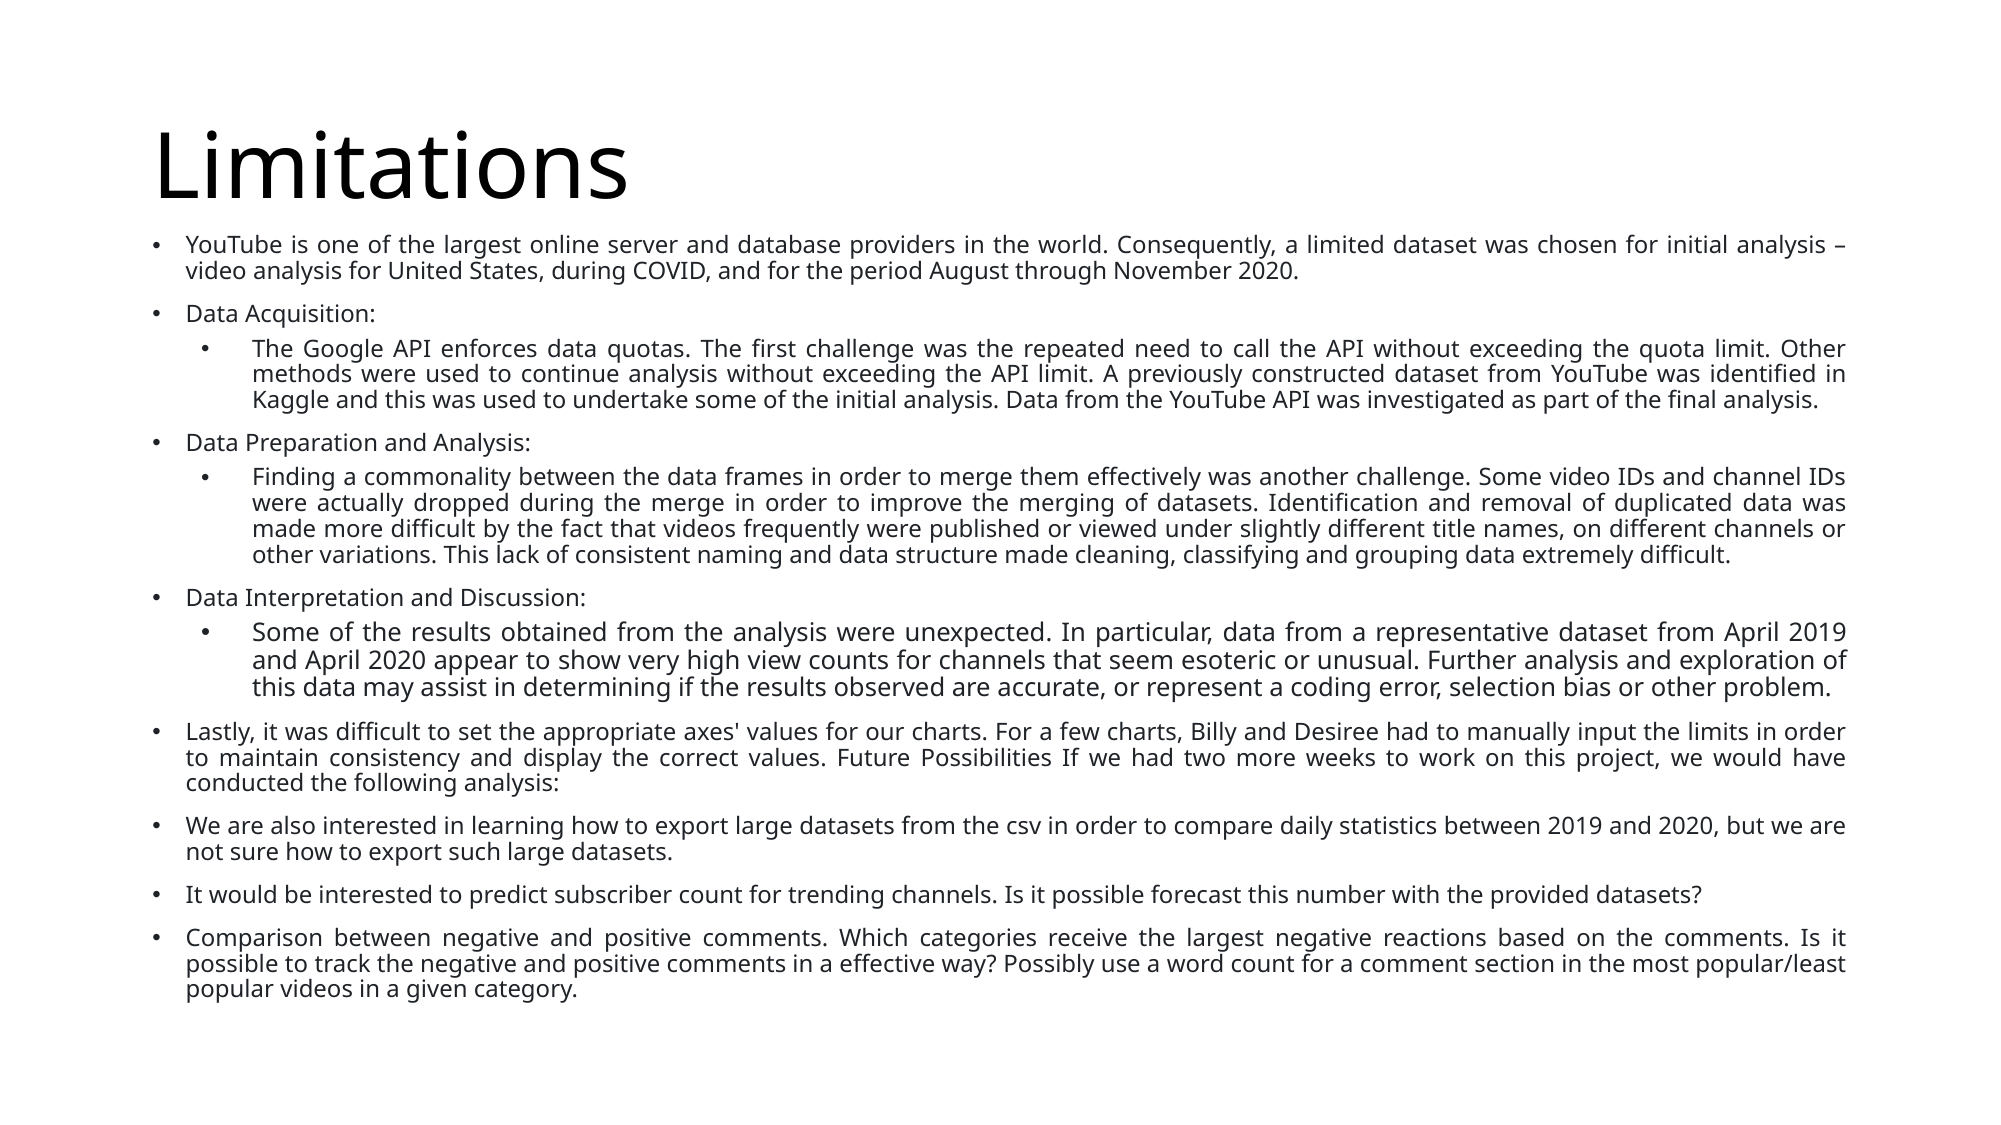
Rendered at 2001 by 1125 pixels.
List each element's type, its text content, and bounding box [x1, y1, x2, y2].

list YouTube is one of the largest online server and database providers in the world. Consequently, a limited dataset was chosen for initial analysis – video analysis for United States, during COVID, and for the period August through November 2020. Data Acquisition: The Google API enforces data quotas. The first challenge was the repeated need to call the API without exceeding the quota limit. Other methods were used to continue analysis without exceeding the API limit. A previously constructed dataset from YouTube was identified in Kaggle and this was used to undertake some of the initial analysis. Data from the YouTube API was investigated as part of the final analysis. Data Preparation and Analysis: Finding a commonality between the data frames in order to merge them effectively was another challenge. Some video IDs and channel IDs were actually dropped during the merge in order to improve the merging of datasets. Identification and removal of duplicated data was made more difficult by the fact that videos frequently were published or viewed under slightly different title names, on different channels or other variations. This lack of consistent naming and data structure made cleaning, classifying and grouping data extremely difficult. Data Interpretation and Discussion: Some of the results obtained from the analysis were unexpected. In particular, data from a representative dataset from April 2019 and April 2020 appear to show very high view counts for channels that seem esoteric or unusual. Further analysis and exploration of this data may assist in determining if the results observed are accurate, or represent a coding error, selection bias or other problem. Lastly, it was difficult to set the appropriate axes' values for our charts. For a few charts, Billy and Desiree had to manually input the limits in order to maintain consistency and display the correct values. Future Possibilities If we had two more weeks to work on this project, we would have conducted the following analysis: We are also interested in learning how to export large datasets from the csv in order to compare daily statistics between 2019 and 2020, but we are not sure how to export such large datasets. It would be interested to predict subscriber count for trending channels. Is it possible forecast this number with the provided datasets? Comparison between negative and positive comments. Which categories receive the largest negative reactions based on the comments. Is it possible to track the negative and positive comments in a effective way? Possibly use a word count for a comment section in the most popular/least popular videos in a given category. [137, 225, 1863, 1066]
title Limitations [137, 59, 1863, 225]
